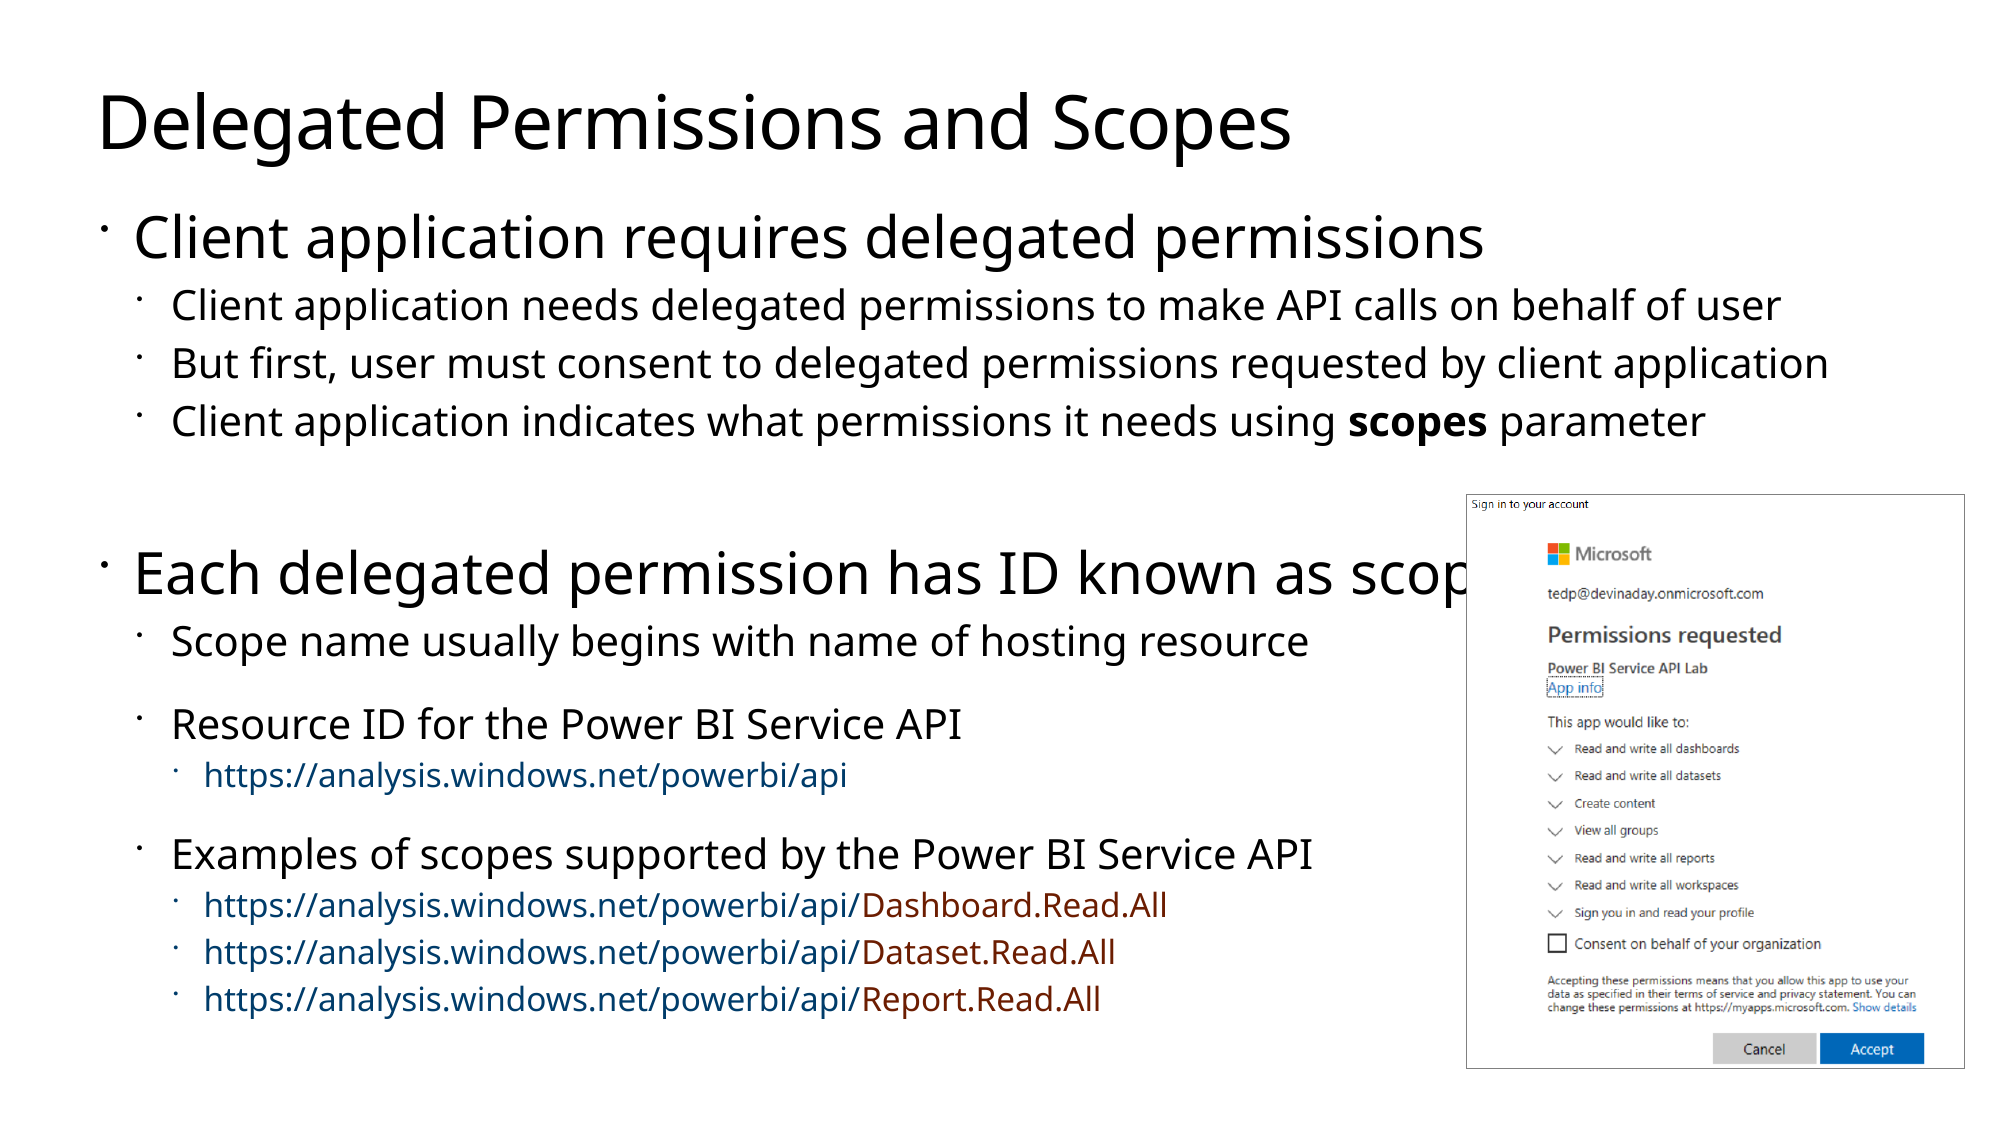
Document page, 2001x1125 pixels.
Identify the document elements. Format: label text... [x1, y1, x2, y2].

picture [1466, 494, 1965, 1069]
title Delegated Permissions and Scopes [96, 75, 1904, 166]
list Client application requires delegated permissions Client application needs delegated permissions to make API calls on behalf of user But first, user must consent to delegated permissions requested by client application Client application indicates what permissions it needs using scopes parameter Each delegated permission has ID known as scope Scope name usually begins with name of hosting resource Resource ID for the Power BI Service API https://analysis.windows.net/powerbi/api Examples of scopes supported by the Power BI Service API https://analysis.windows.net/powerbi/api/Dashboard.Read.All https://analysis.windows.net/powerbi/api/Dataset.Read.All https://analysis.windows.net/powerbi/api/Report.Read.All [95, 200, 1904, 1085]
